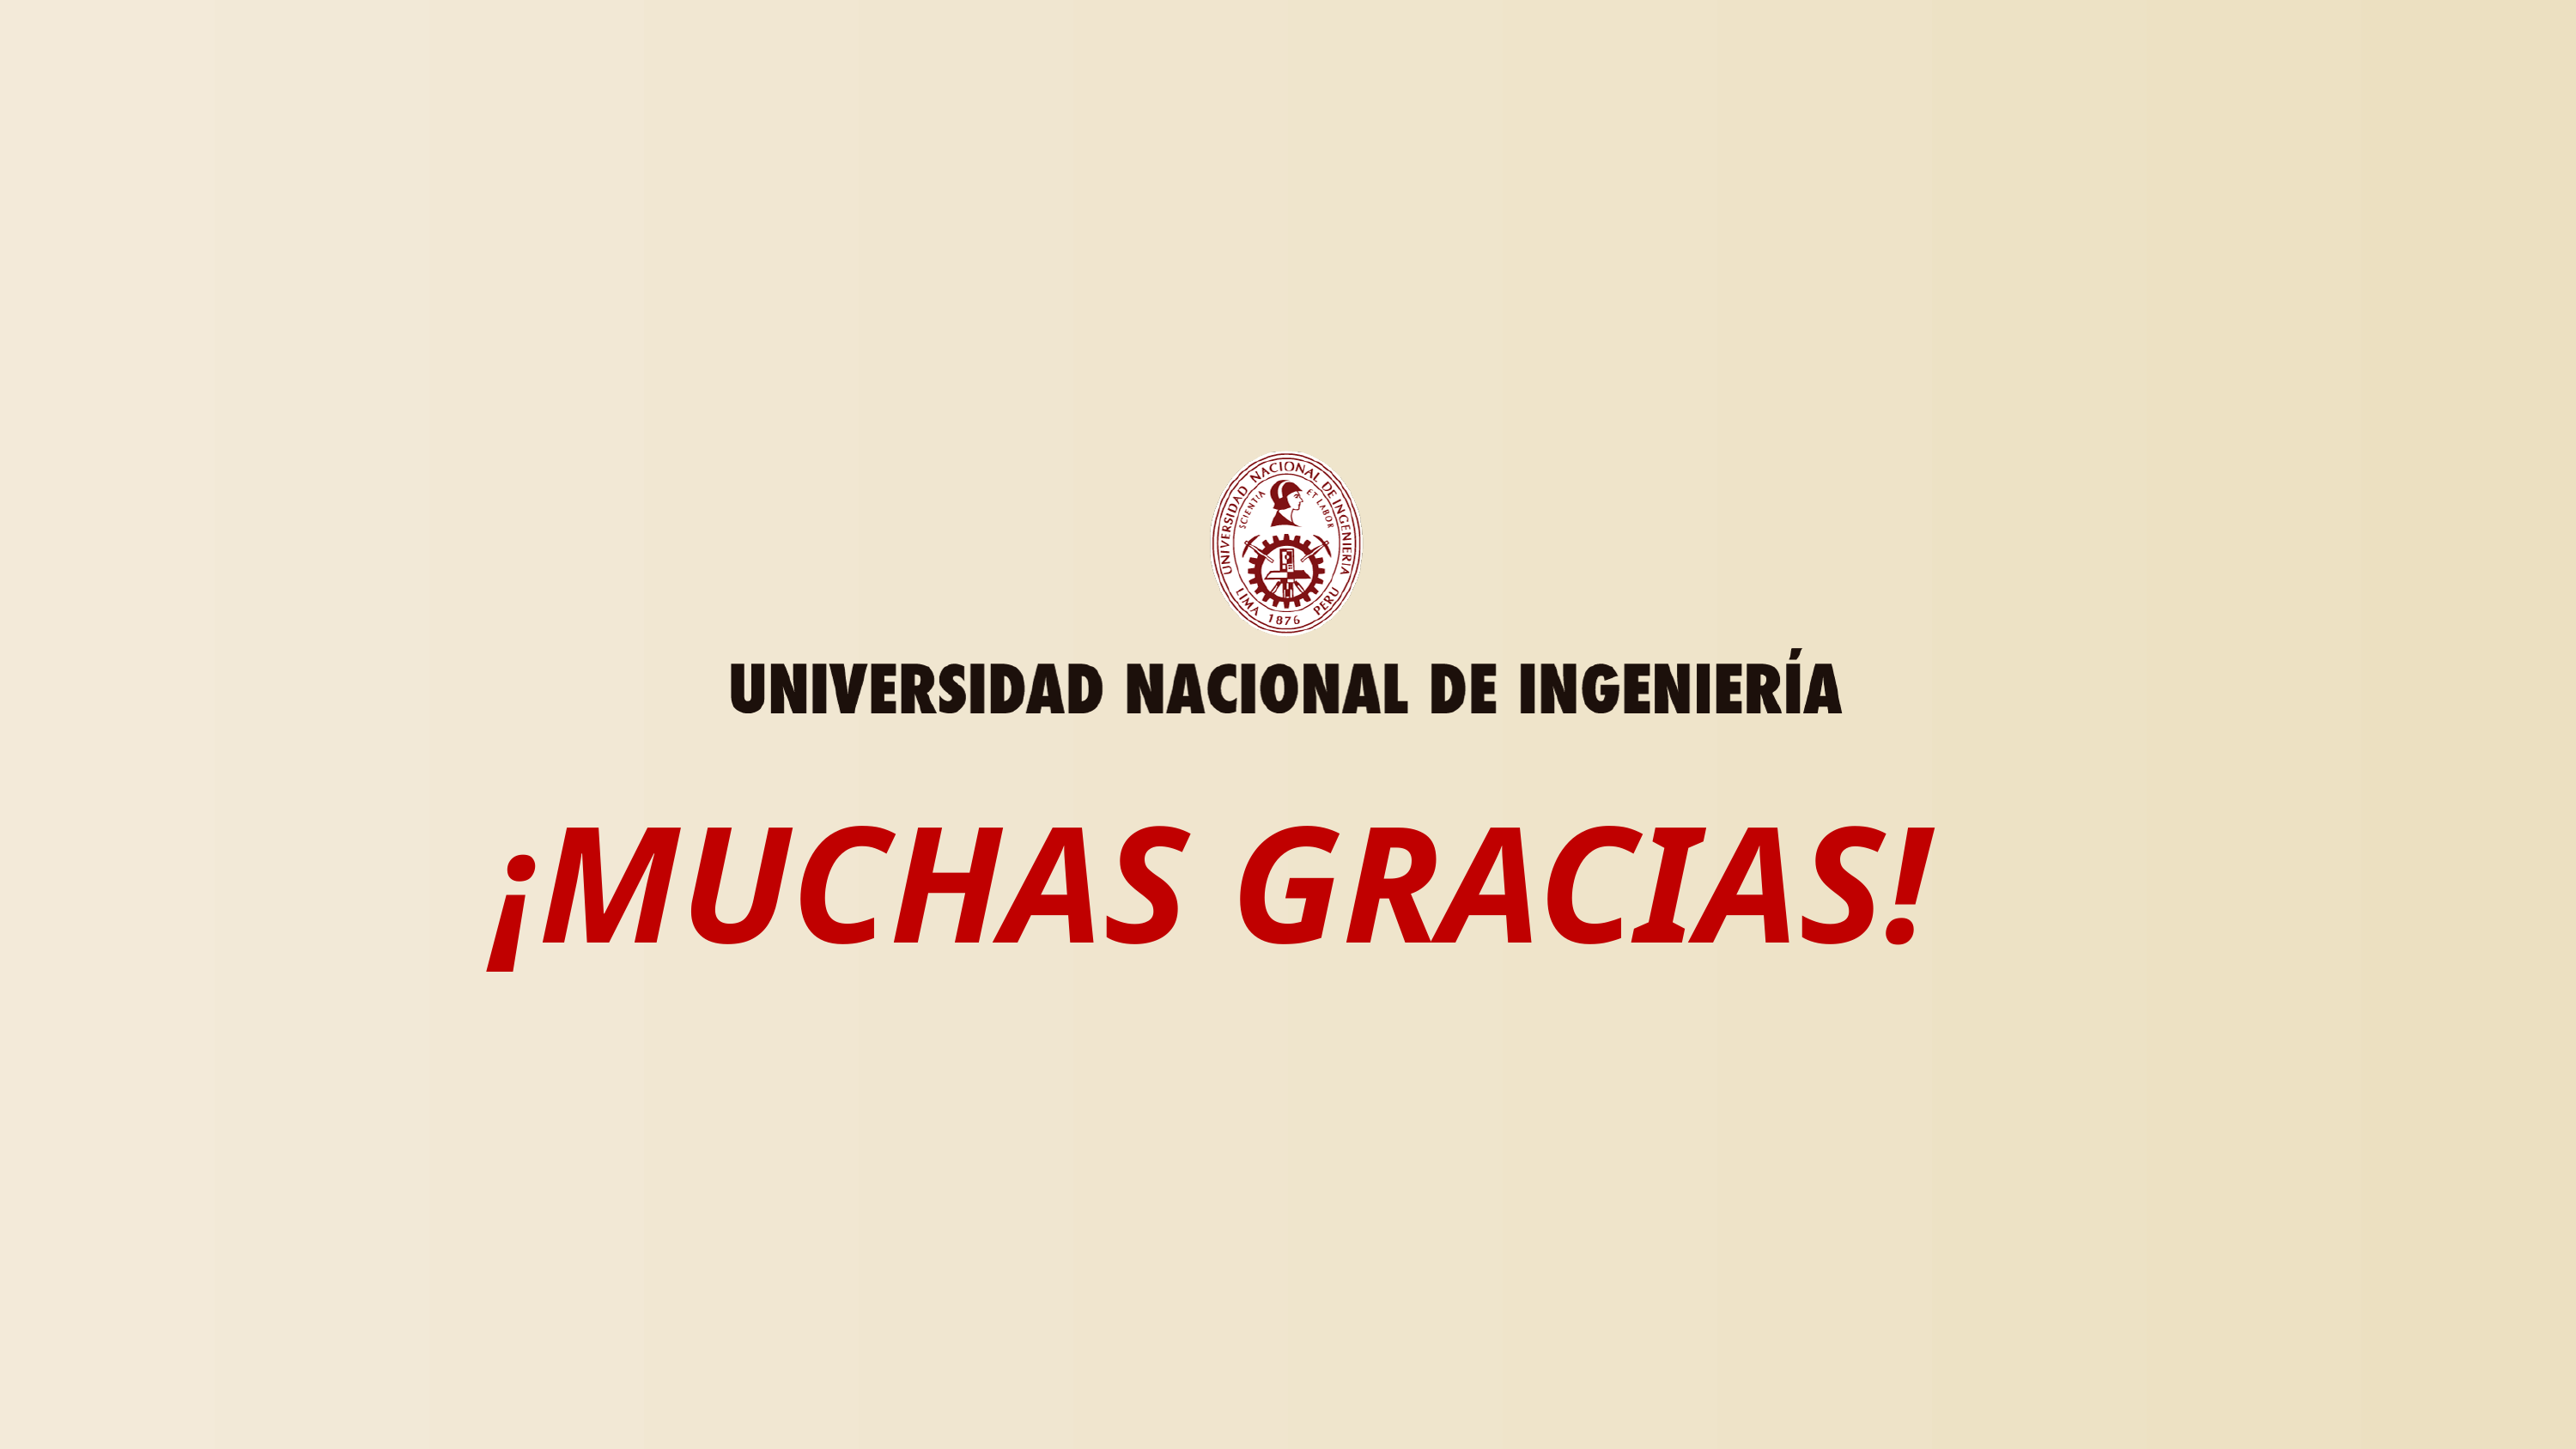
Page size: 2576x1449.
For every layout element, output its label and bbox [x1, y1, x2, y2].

text_box [0, 0, 2576, 1449]
text_box [696, 415, 1875, 752]
